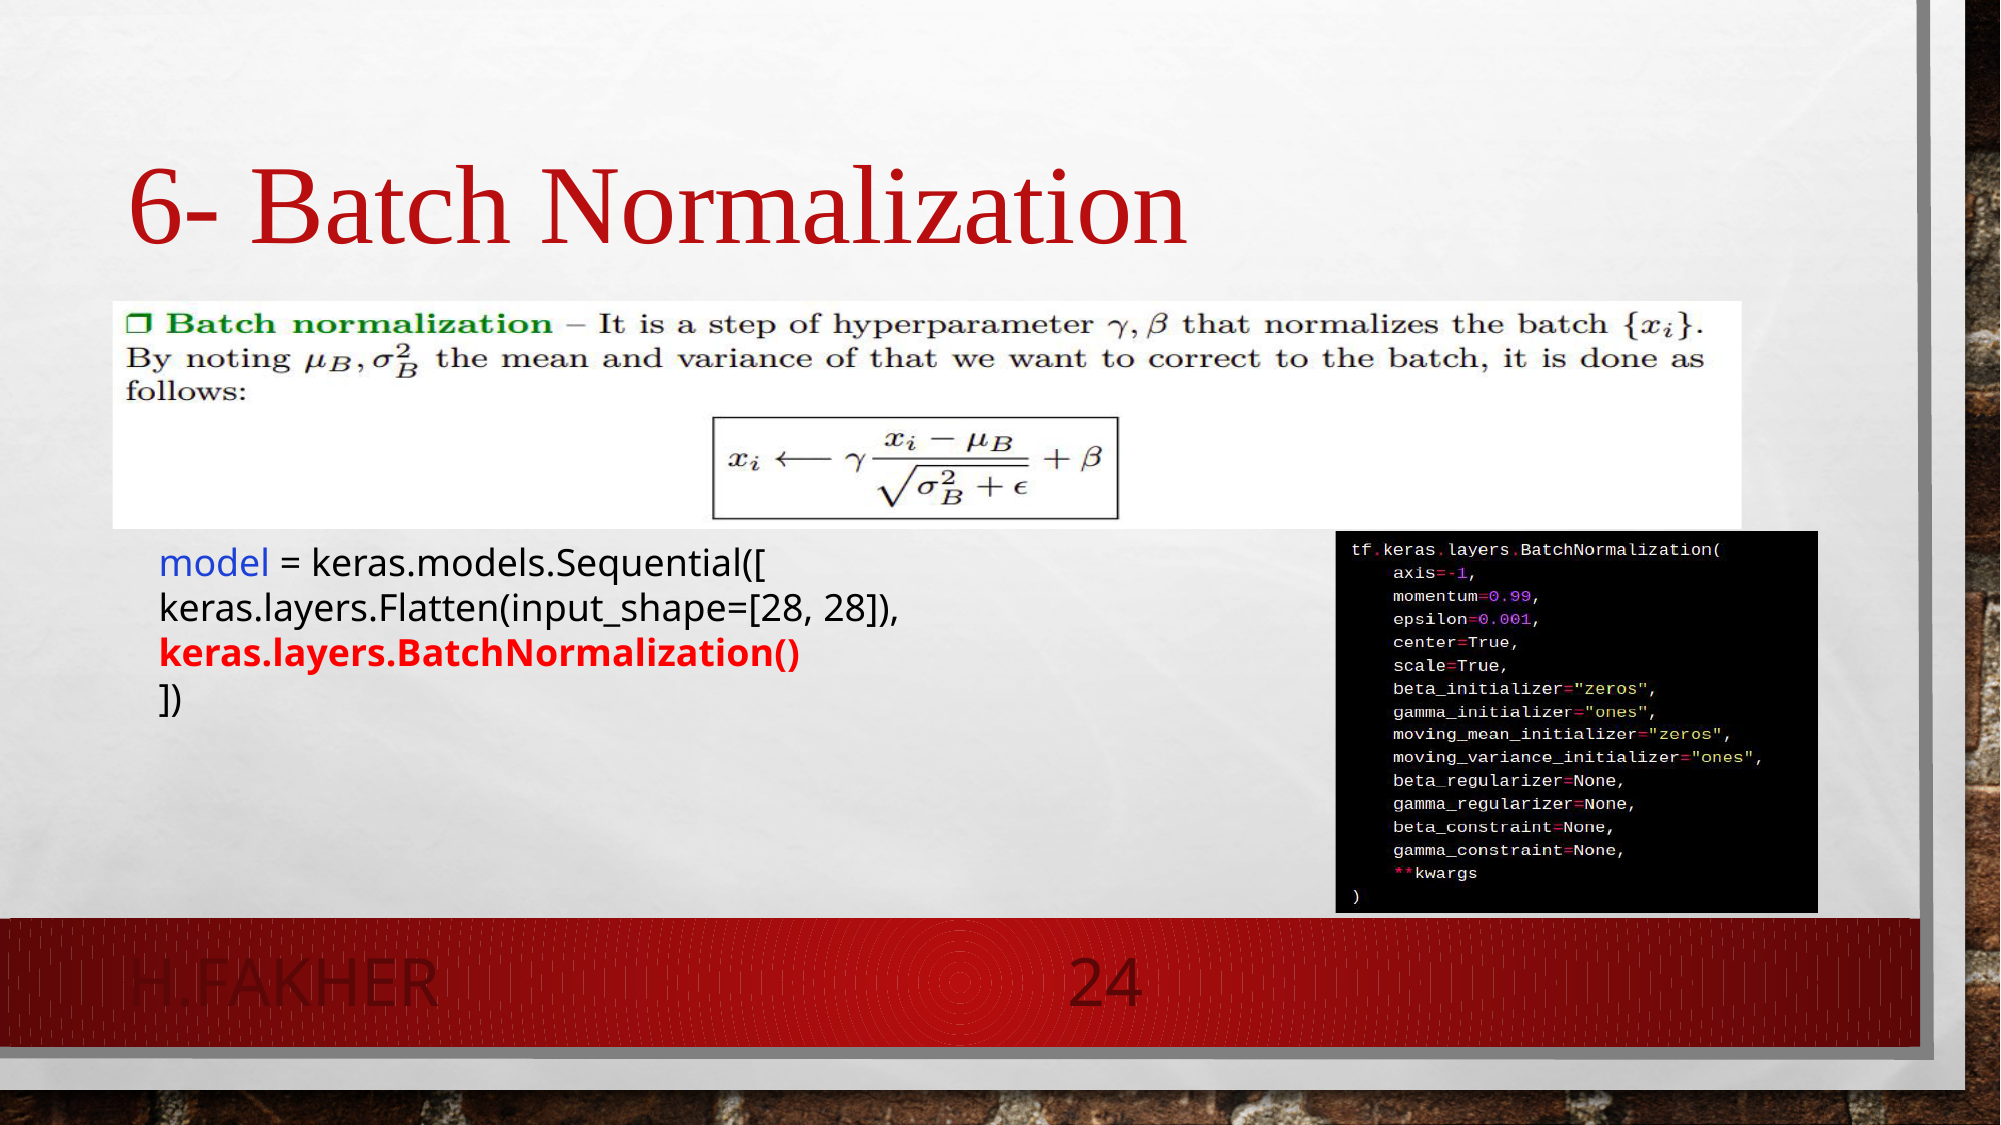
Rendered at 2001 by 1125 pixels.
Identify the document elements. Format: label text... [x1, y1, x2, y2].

picture [1335, 531, 1819, 913]
picture [0, 0, 2000, 1125]
slide_number 24 [1031, 944, 1181, 1027]
footer H.Fakher [112, 944, 1015, 1027]
title 6- Batch Normalization [112, 112, 1818, 302]
picture [112, 301, 1742, 529]
text_box model = keras.models.Sequential([ keras.layers.Flatten(input_shape=[28, 28]), keras.layers.BatchNormalization() ]) [143, 531, 1335, 727]
